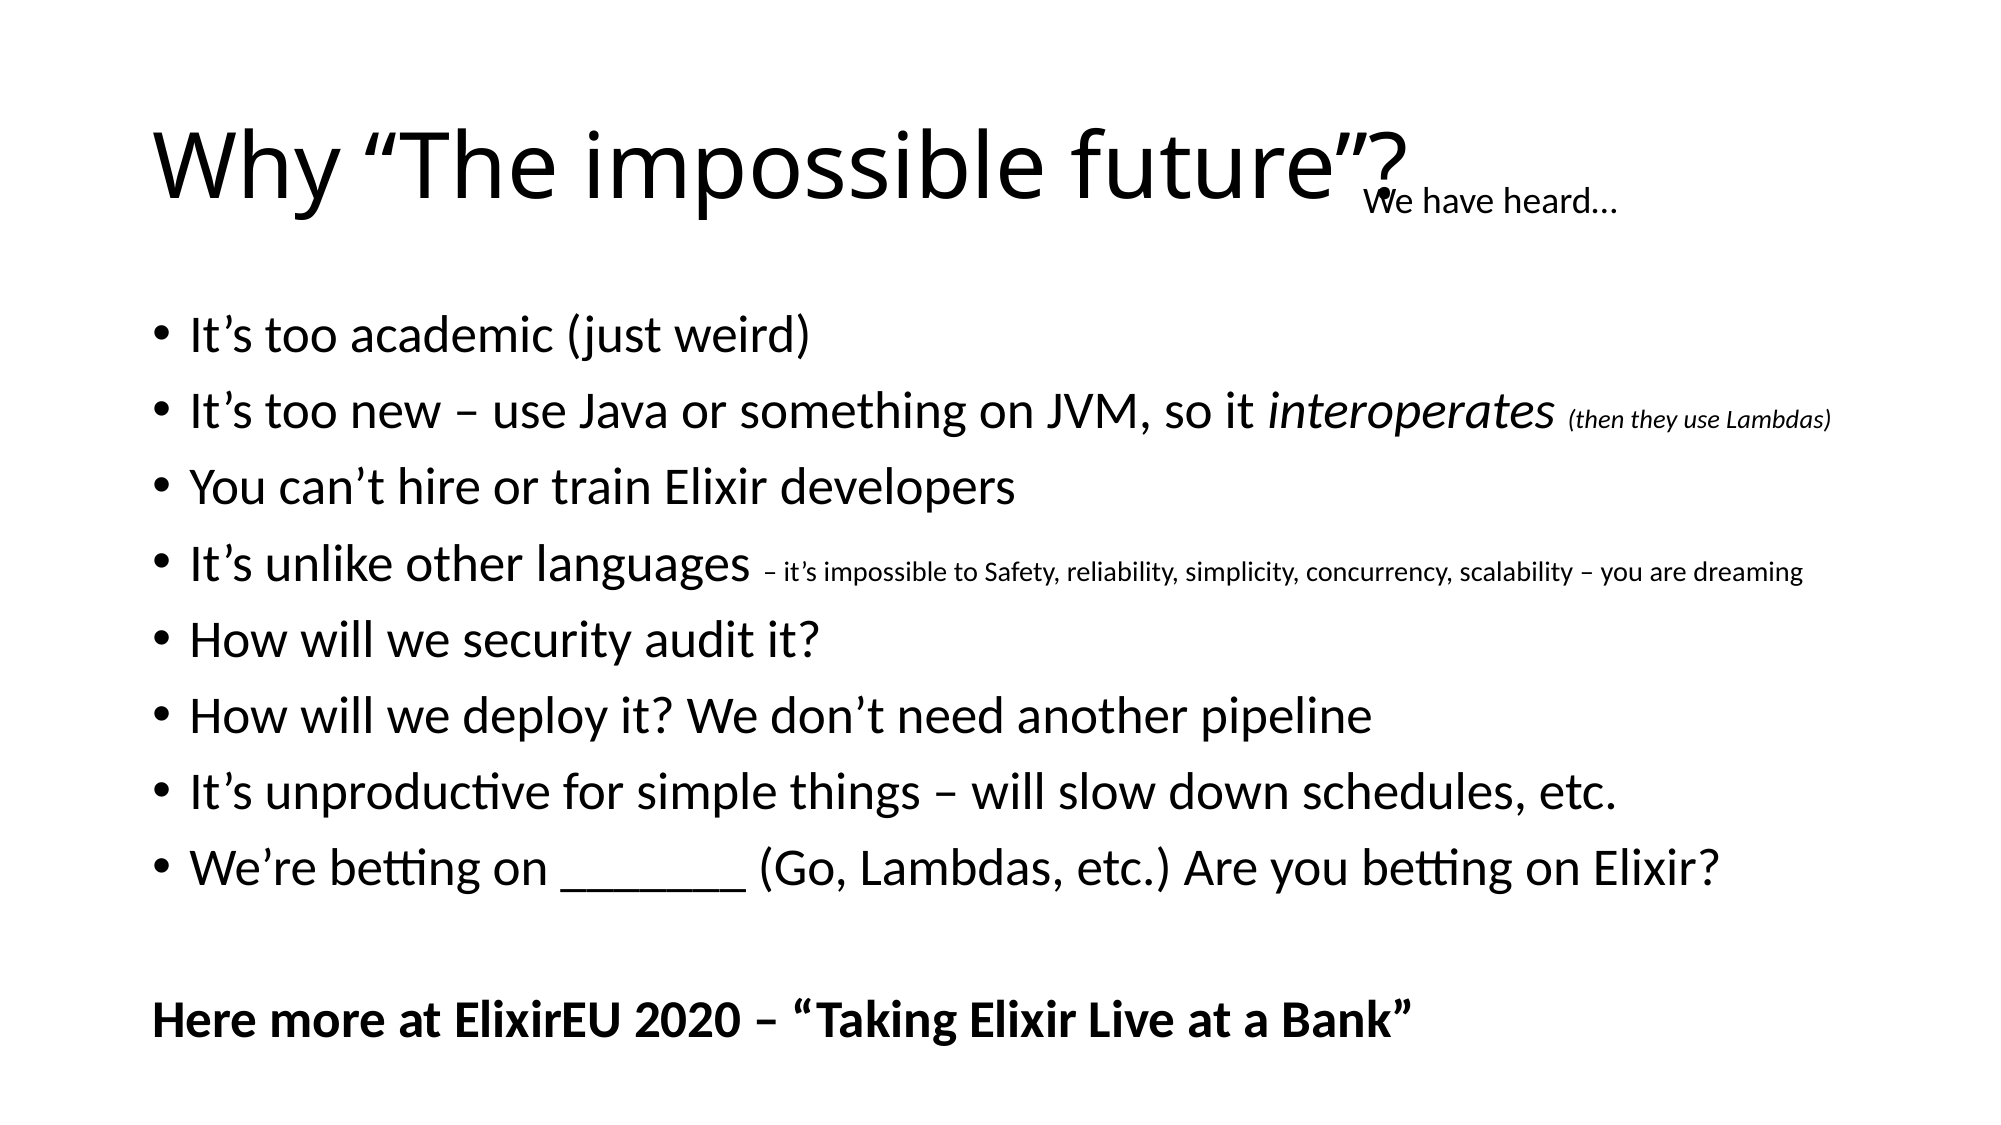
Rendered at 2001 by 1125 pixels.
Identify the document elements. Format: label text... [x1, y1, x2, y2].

list It’s too academic (just weird) It’s too new – use Java or something on JVM, so it interoperates (then they use Lambdas) You can’t hire or train Elixir developers It’s unlike other languages – it’s impossible to Safety, reliability, simplicity, concurrency, scalability – you are dreaming How will we security audit it? How will we deploy it? We don’t need another pipeline It’s unproductive for simple things – will slow down schedules, etc. We’re betting on _______ (Go, Lambdas, etc.) Are you betting on Elixir? Here more at ElixirEU 2020 – “Taking Elixir Live at a Bank” [137, 299, 1890, 1066]
title Why “The impossible future”? [137, 59, 1863, 278]
text_box We have heard… [1348, 168, 1633, 229]
